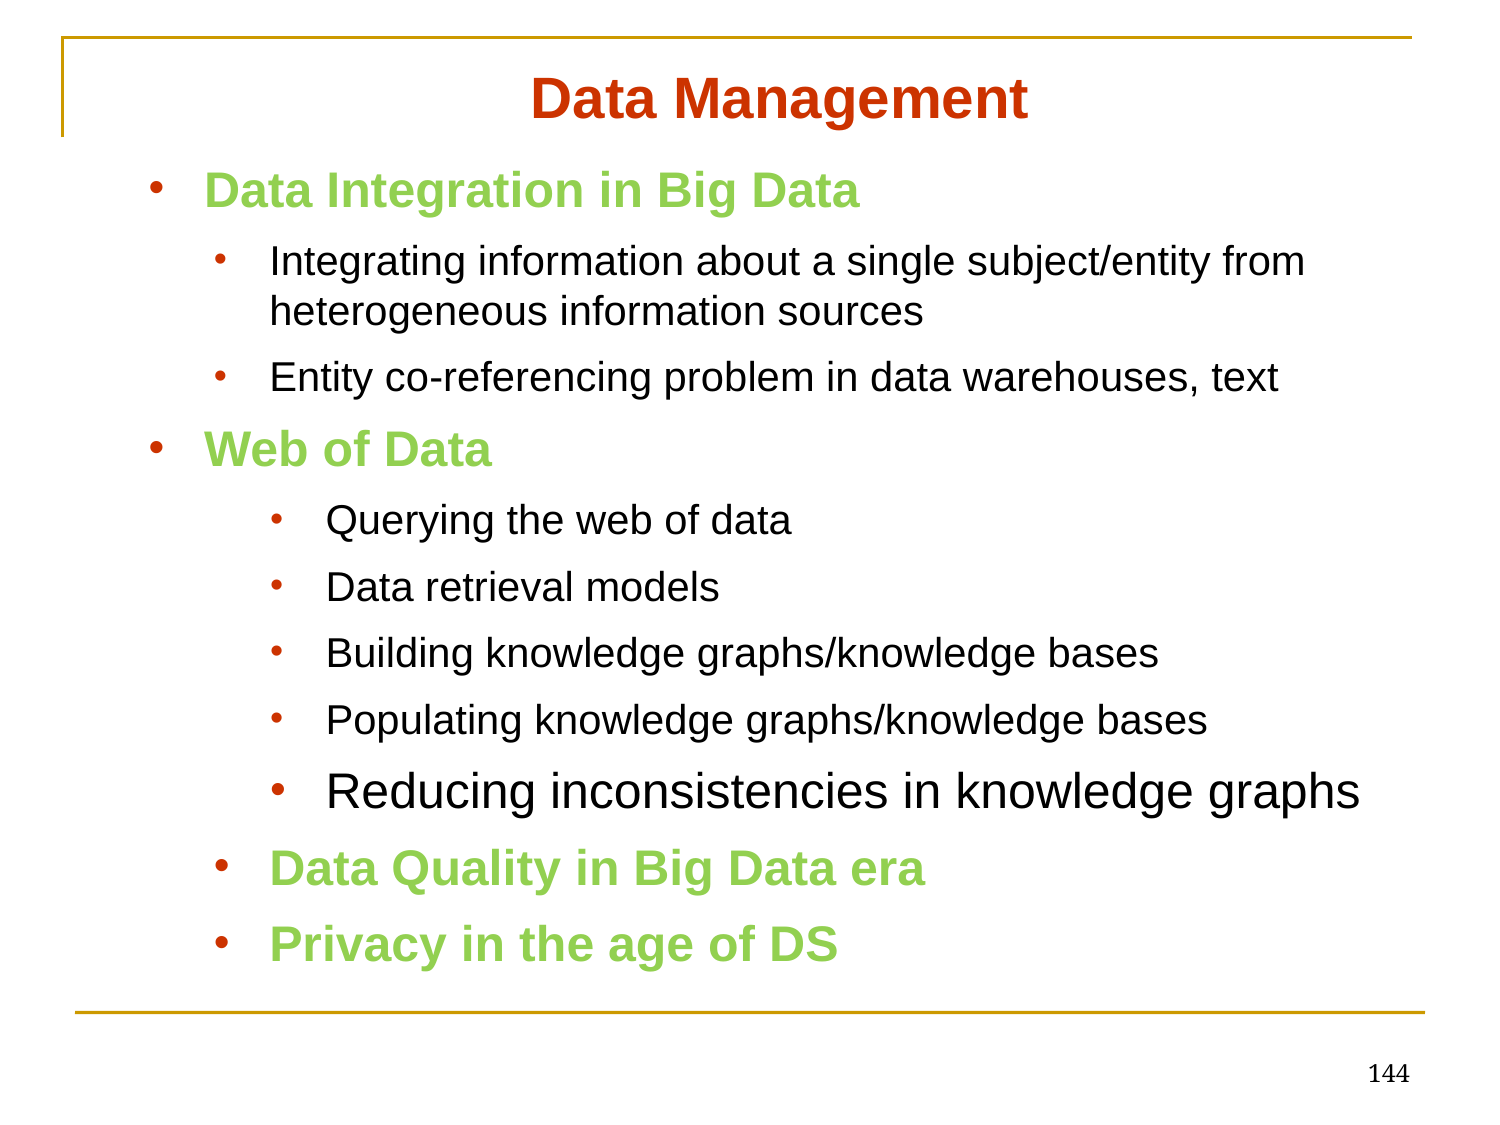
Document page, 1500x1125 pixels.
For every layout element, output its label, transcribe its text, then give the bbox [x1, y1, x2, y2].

slide_number 144 [1074, 1024, 1425, 1100]
text_box Data Integration in Big Data Integrating information about a single subject/entity from heterogeneous information sources Entity co-referencing problem in data warehouses, text Web of Data Querying the web of data Data retrieval models Building knowledge graphs/knowledge bases Populating knowledge graphs/knowledge bases Reducing inconsistencies in knowledge graphs Data Quality in Big Data era Privacy in the age of DS [133, 149, 1391, 1013]
text_box Data Management [126, 37, 1451, 138]
